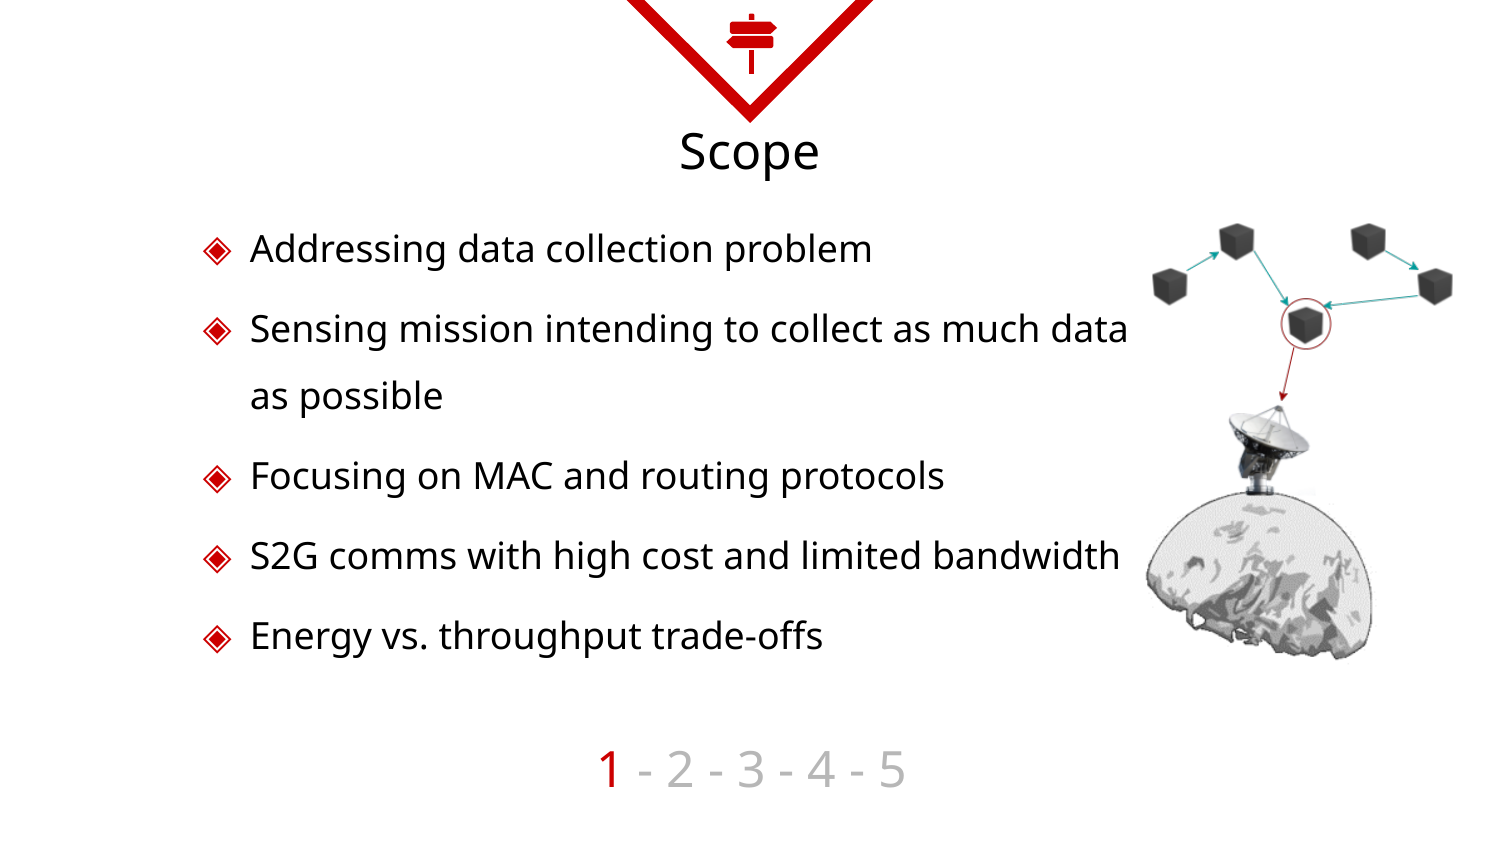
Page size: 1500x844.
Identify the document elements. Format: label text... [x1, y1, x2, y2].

list Addressing data collection problem Sensing mission intending to collect as much data as possible Focusing on MAC and routing protocols S2G comms with high cost and limited bandwidth Energy vs. throughput trade-offs [169, 187, 1331, 756]
picture [1135, 223, 1456, 672]
title 1 - 2 - 3 - 4 - 5 [350, 756, 1153, 844]
title Scope [169, 104, 1331, 187]
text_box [725, 13, 778, 74]
